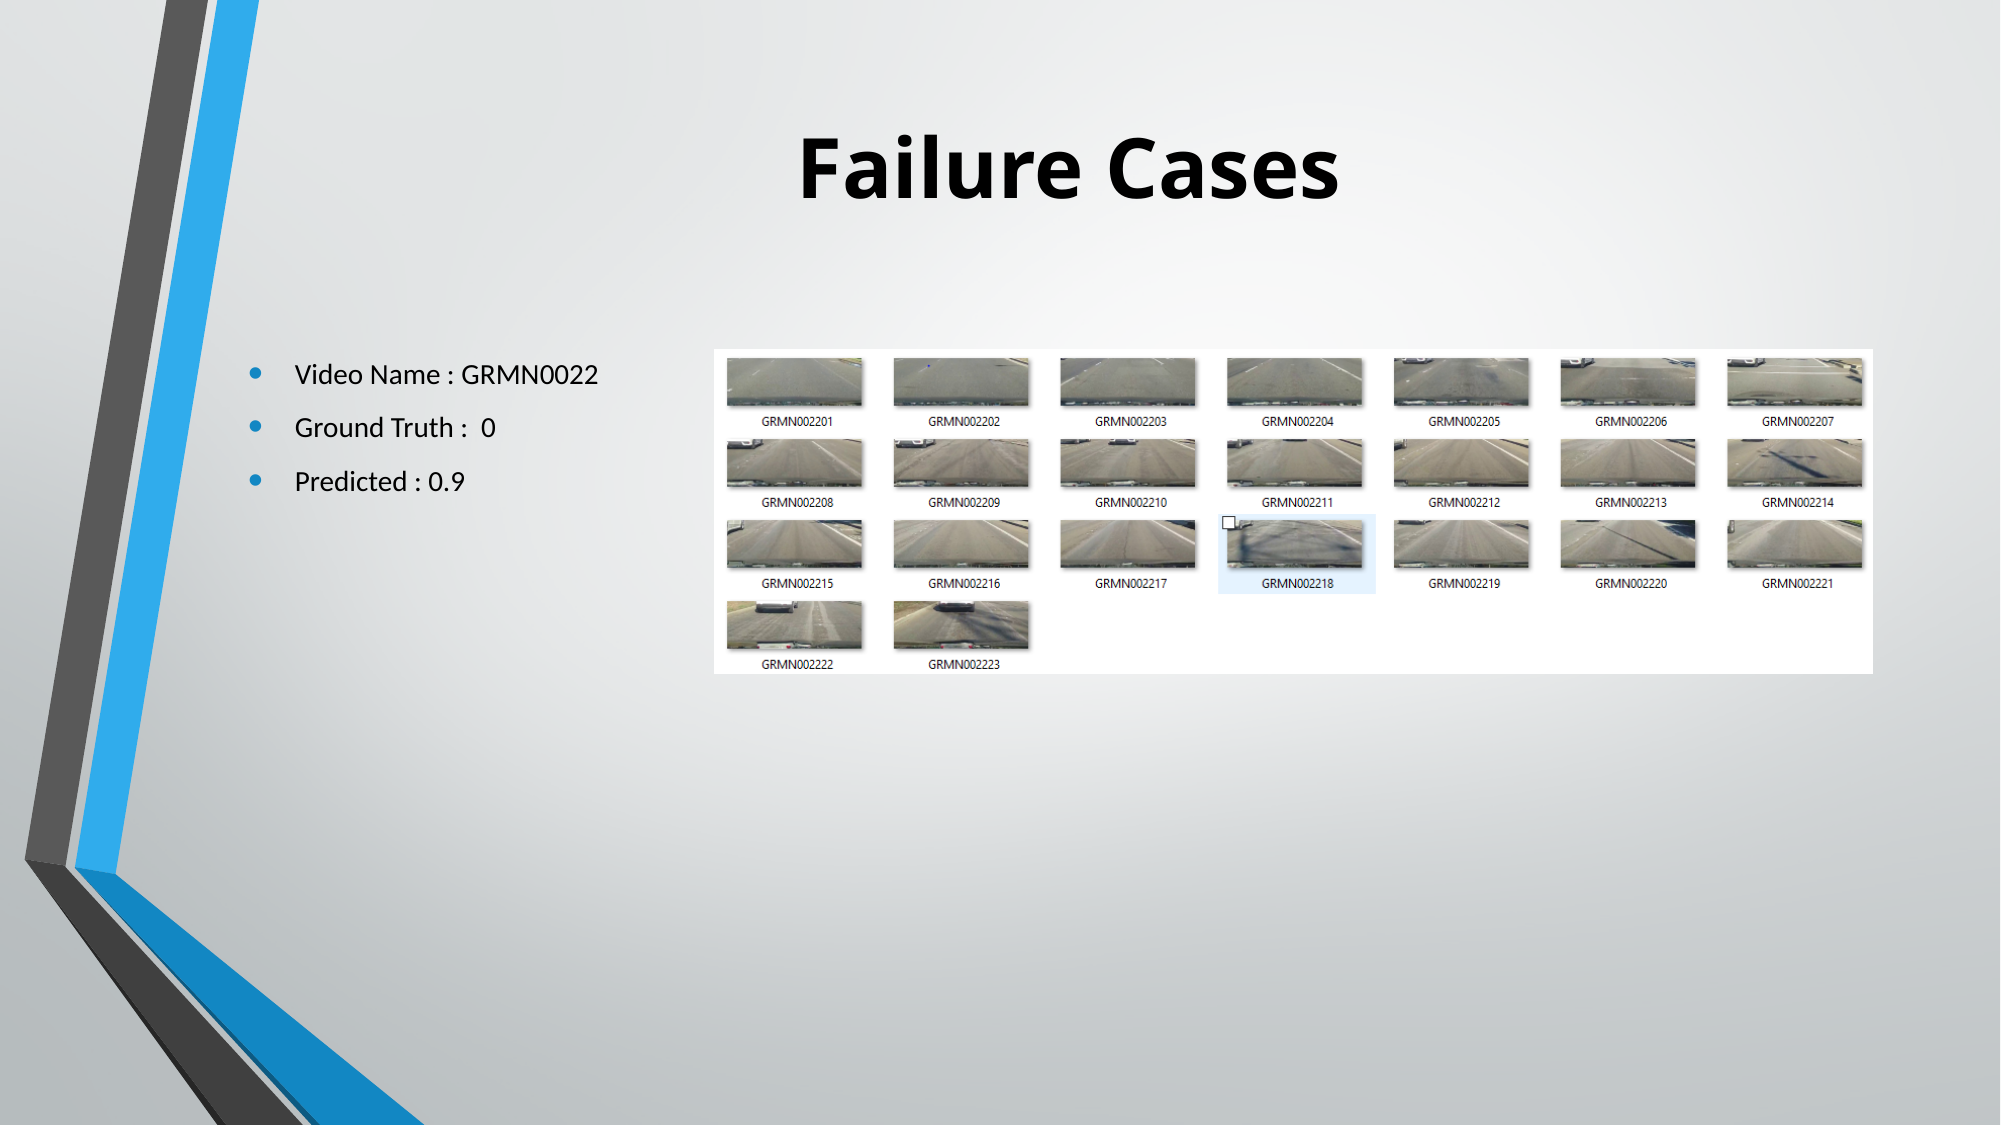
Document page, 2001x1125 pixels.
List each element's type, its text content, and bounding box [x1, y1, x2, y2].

picture [714, 349, 1873, 674]
title Failure Cases [490, 72, 1626, 230]
list Video Name : GRMN0022 Ground Truth : 0 Predicted : 0.9 [233, 230, 1808, 996]
